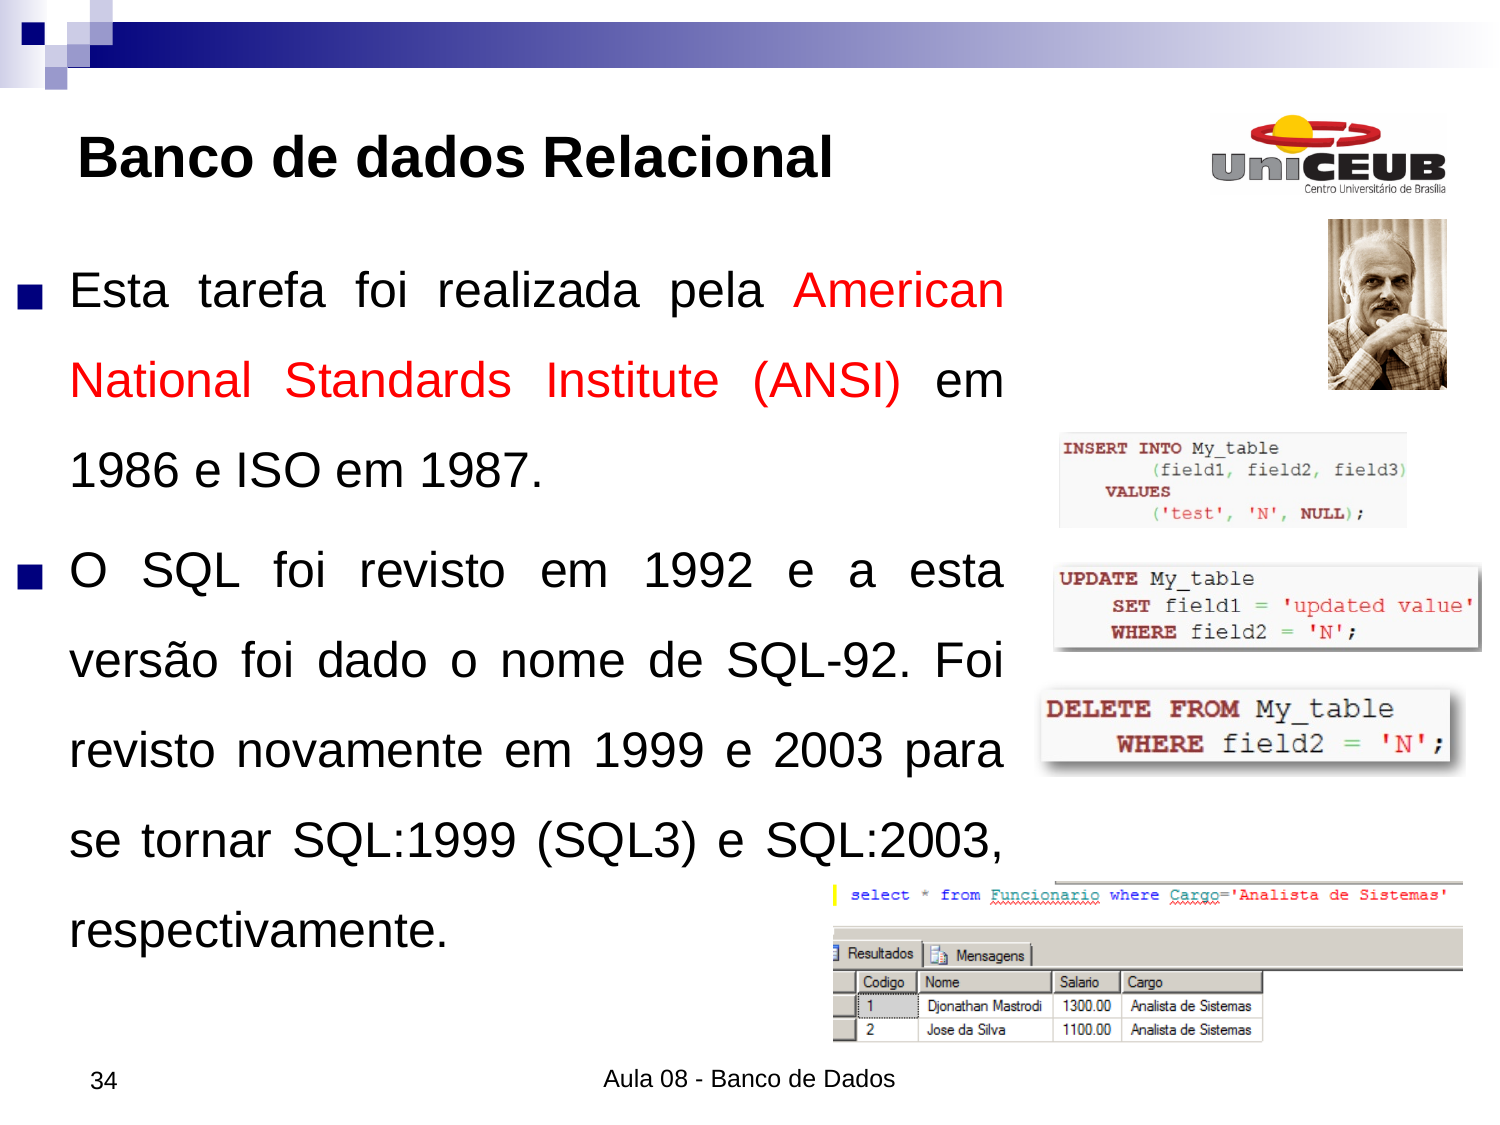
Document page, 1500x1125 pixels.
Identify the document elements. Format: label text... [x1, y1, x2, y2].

picture [1053, 562, 1482, 653]
picture [1034, 680, 1466, 777]
list Esta tarefa foi realizada pela American National Standards Institute (ANSI) em 1986 e ISO em 1987. O SQL foi revisto em 1992 e a esta versão foi dado o nome de SQL-92. Foi revisto novamente em 1999 e 2003 para se tornar SQL:1999 (SQL3) e SQL:2003, respectivamente. [0, 220, 1021, 950]
picture [1059, 432, 1408, 529]
title Banco de dados Relacional [62, 41, 1413, 267]
footer Aula 08 - Banco de Dados [512, 1025, 988, 1100]
picture [1328, 219, 1448, 390]
picture [1210, 113, 1448, 195]
picture [833, 881, 1463, 1050]
slide_number ‹#› [75, 1024, 425, 1103]
